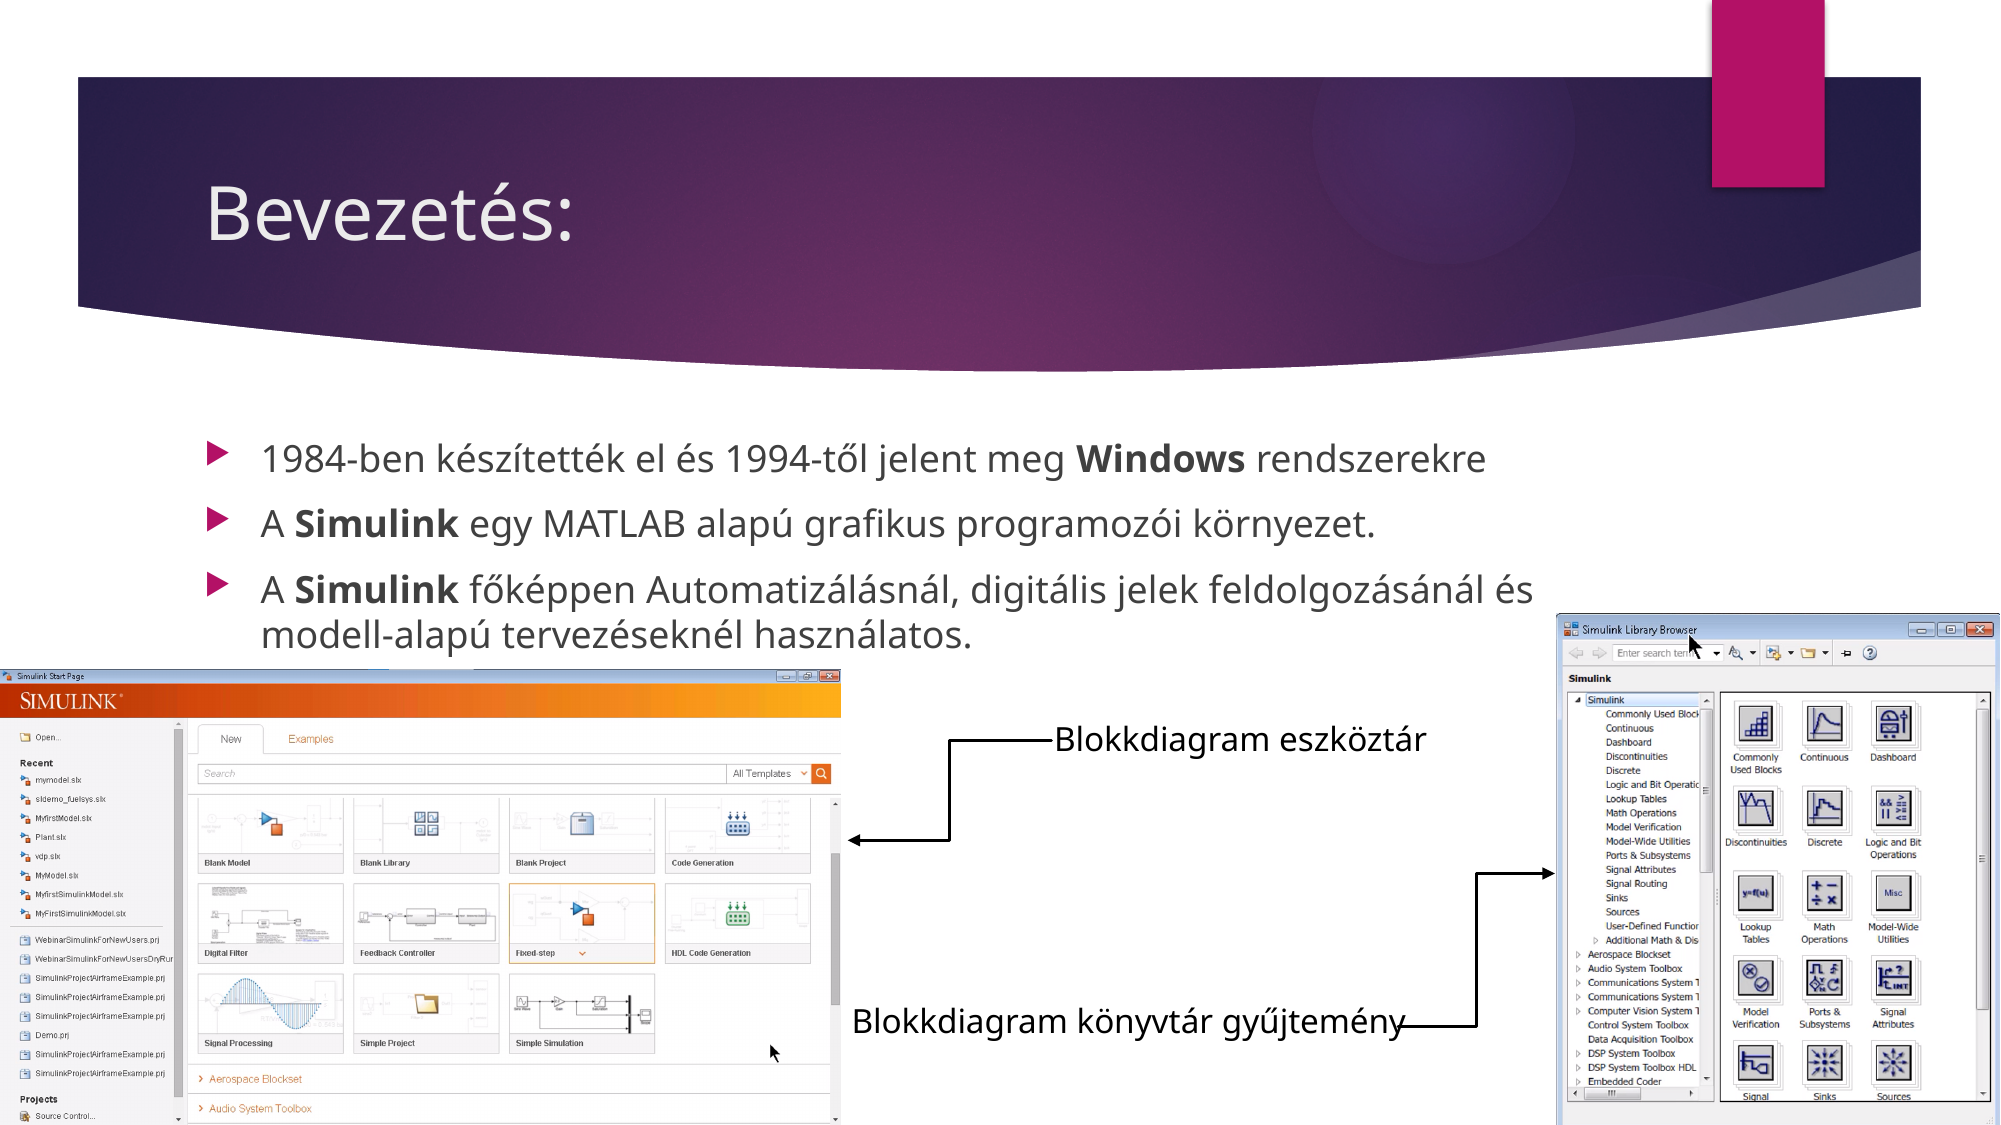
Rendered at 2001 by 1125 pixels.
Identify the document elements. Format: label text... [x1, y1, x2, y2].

text_box Blokkdiagram könyvtár gyűjtemény [844, 993, 1422, 1048]
title Bevezetés: [189, 152, 1627, 269]
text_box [1398, 873, 1556, 1027]
text_box Blokkdiagram eszköztár [1039, 711, 1443, 766]
picture [0, 669, 841, 1125]
picture [1556, 613, 2000, 1125]
list 1984-ben készítették el és 1994-től jelent meg Windows rendszerekre A Simulink egy MATLAB alapú grafikus programozói környezet. A Simulink főképpen Automatizálásnál, digitális jelek feldolgozásánál és modell-alapú tervezéseknél használatos. [189, 427, 1638, 988]
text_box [847, 740, 1052, 841]
